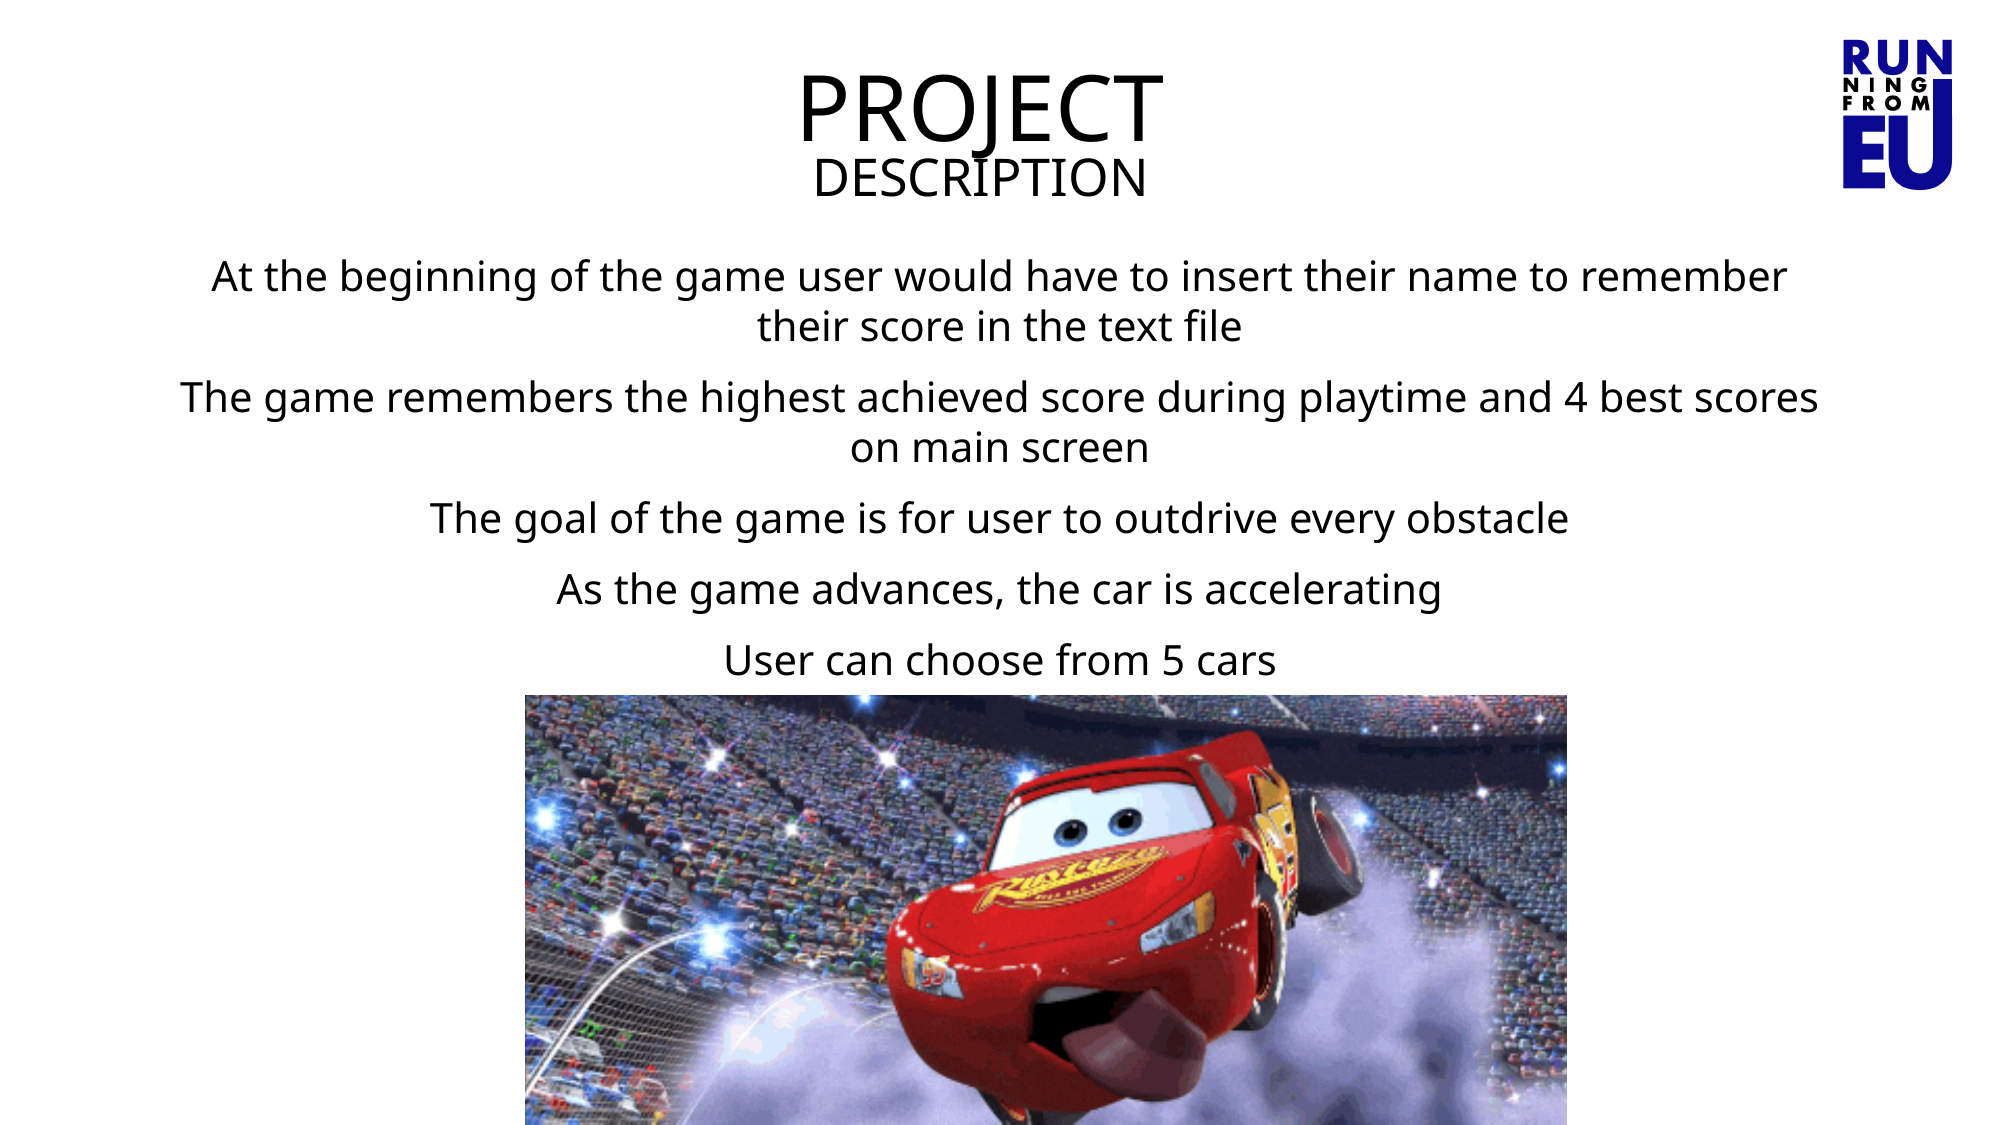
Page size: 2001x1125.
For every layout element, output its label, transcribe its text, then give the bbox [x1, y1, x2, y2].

title PROJECT [118, 3, 1843, 221]
text_box DESCRIPTION [230, 143, 1731, 208]
text_box At the beginning of the game user would have to insert their name to remember their score in the text file The game remembers the highest achieved score during playtime and 4 best scores on main screen The goal of the game is for user to outdrive every obstacle As the game advances, the car is accelerating User can choose from 5 cars [157, 242, 1843, 942]
picture [524, 695, 1568, 1125]
picture [1820, 24, 1968, 200]
